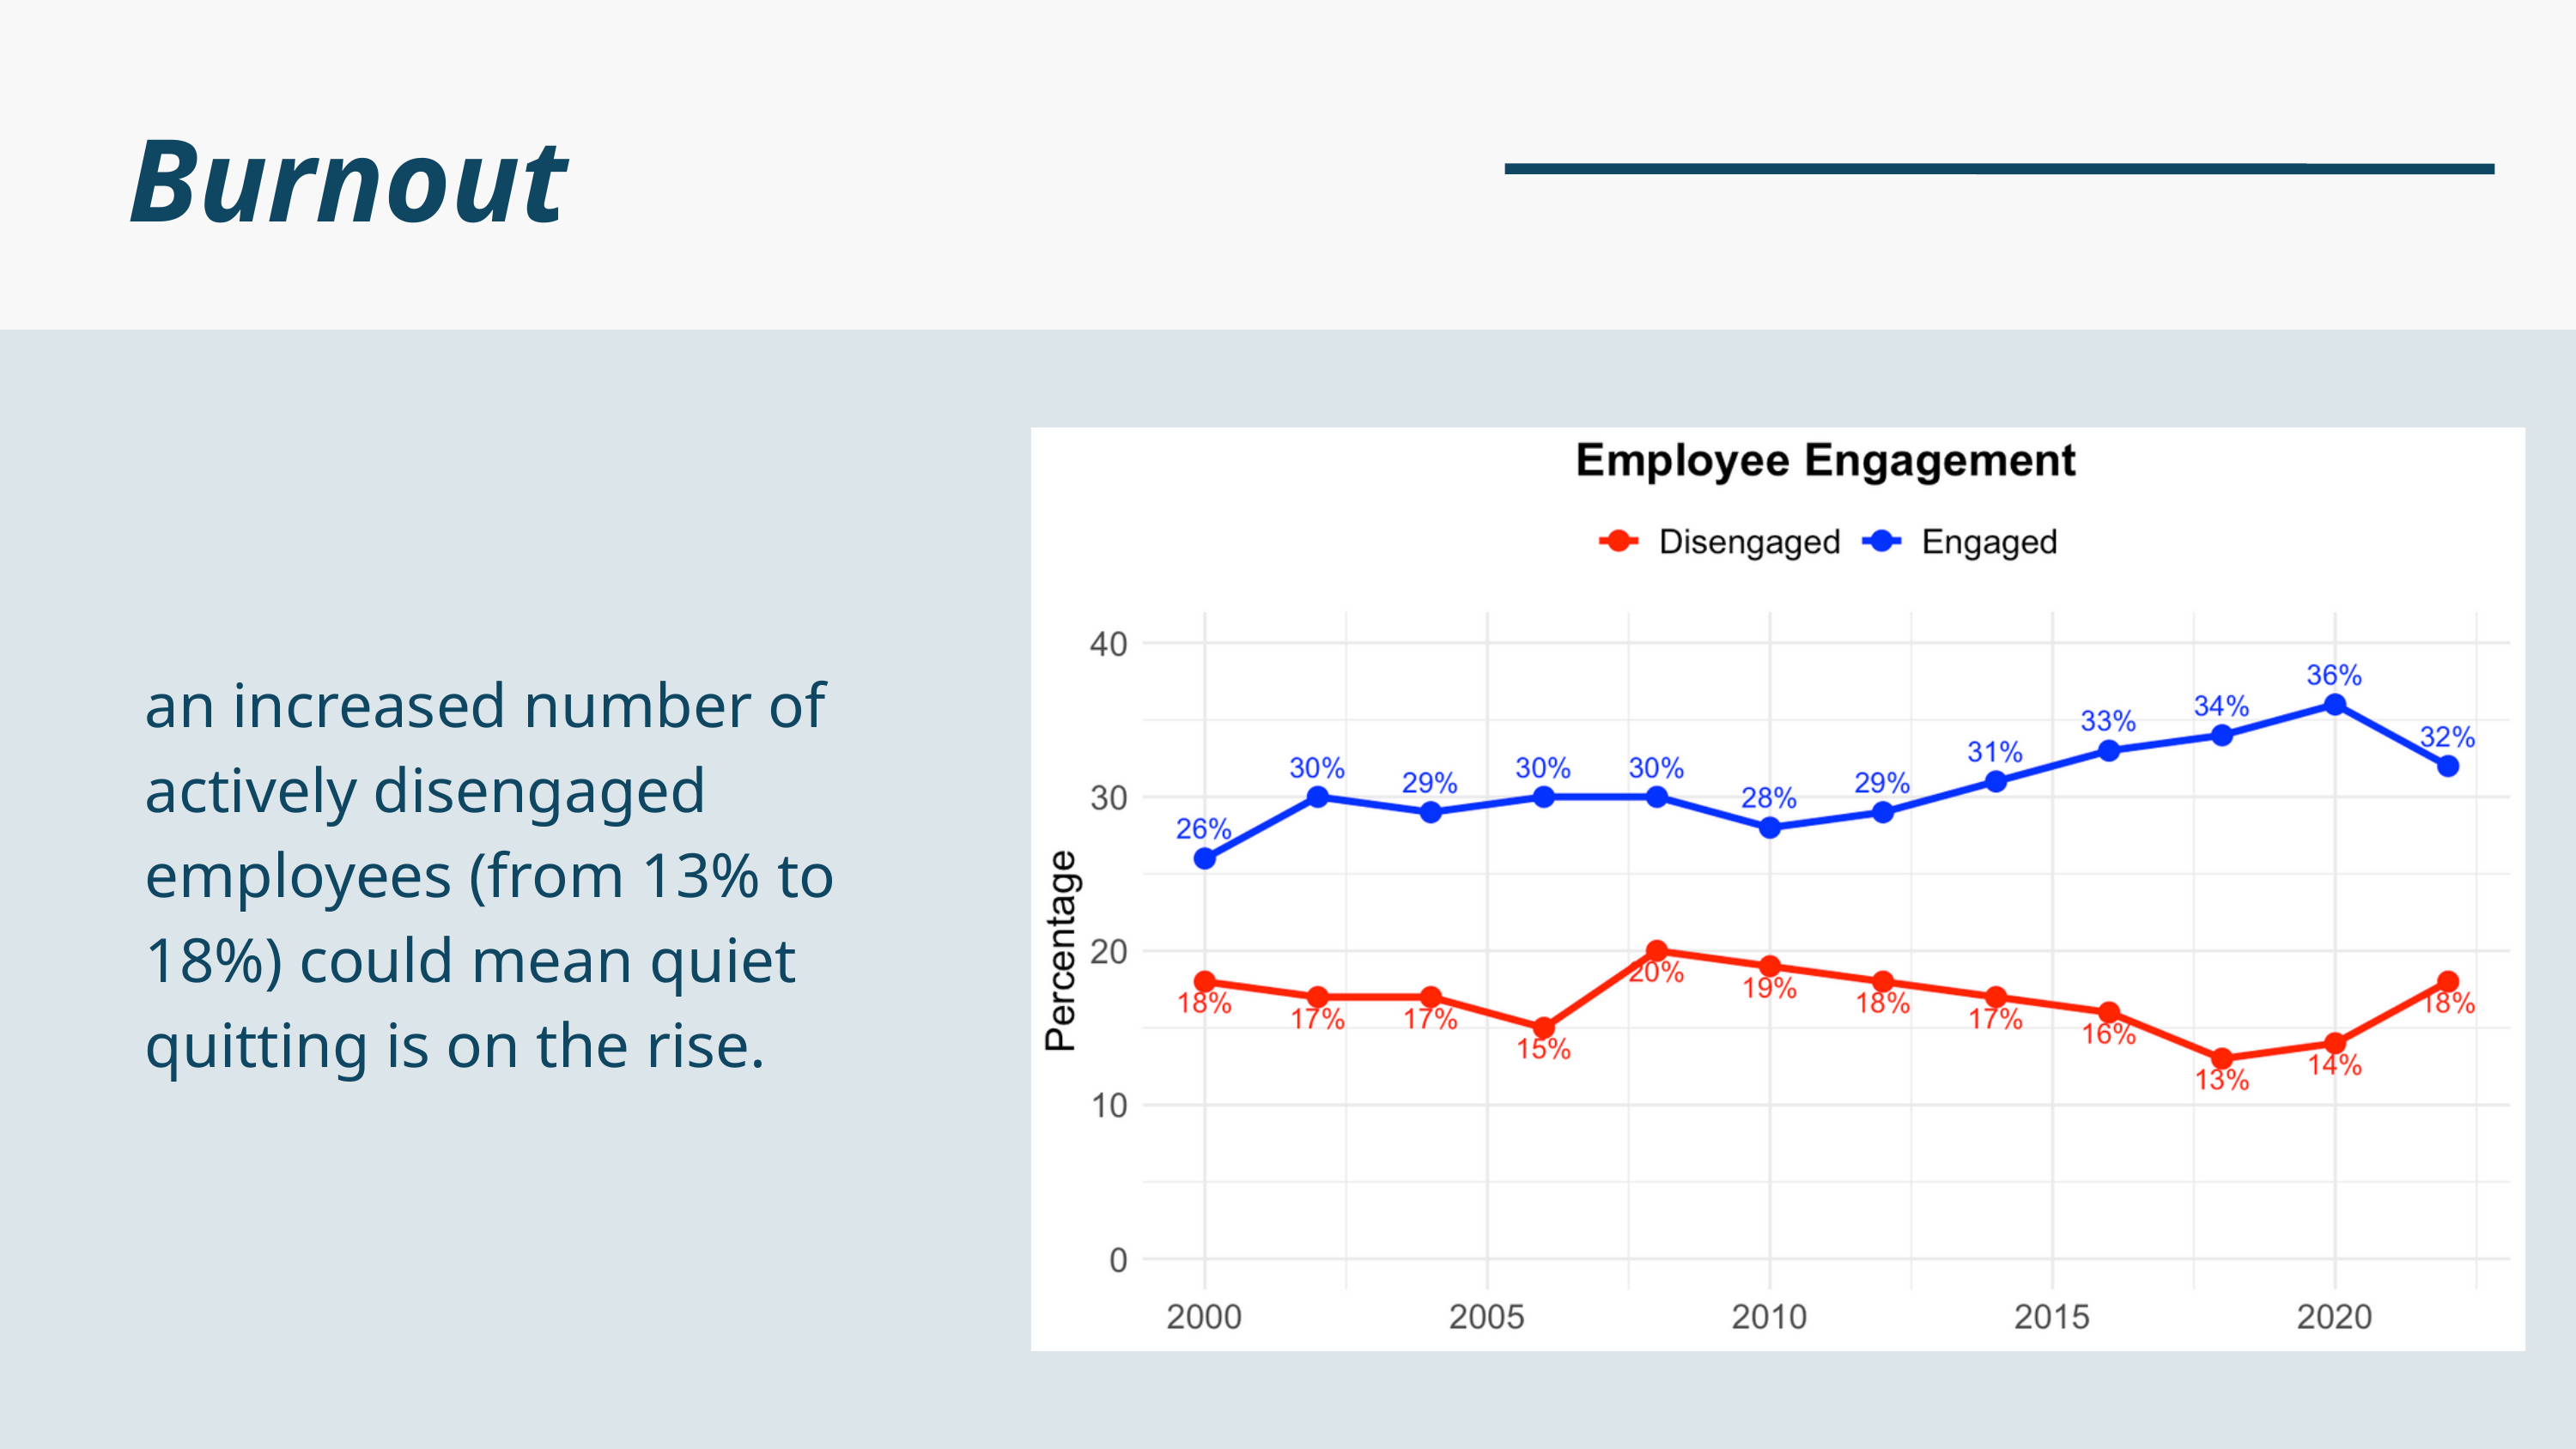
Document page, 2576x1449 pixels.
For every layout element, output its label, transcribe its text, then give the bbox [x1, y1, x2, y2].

text_box Burnout [127, 84, 1463, 246]
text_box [0, 329, 2576, 1449]
